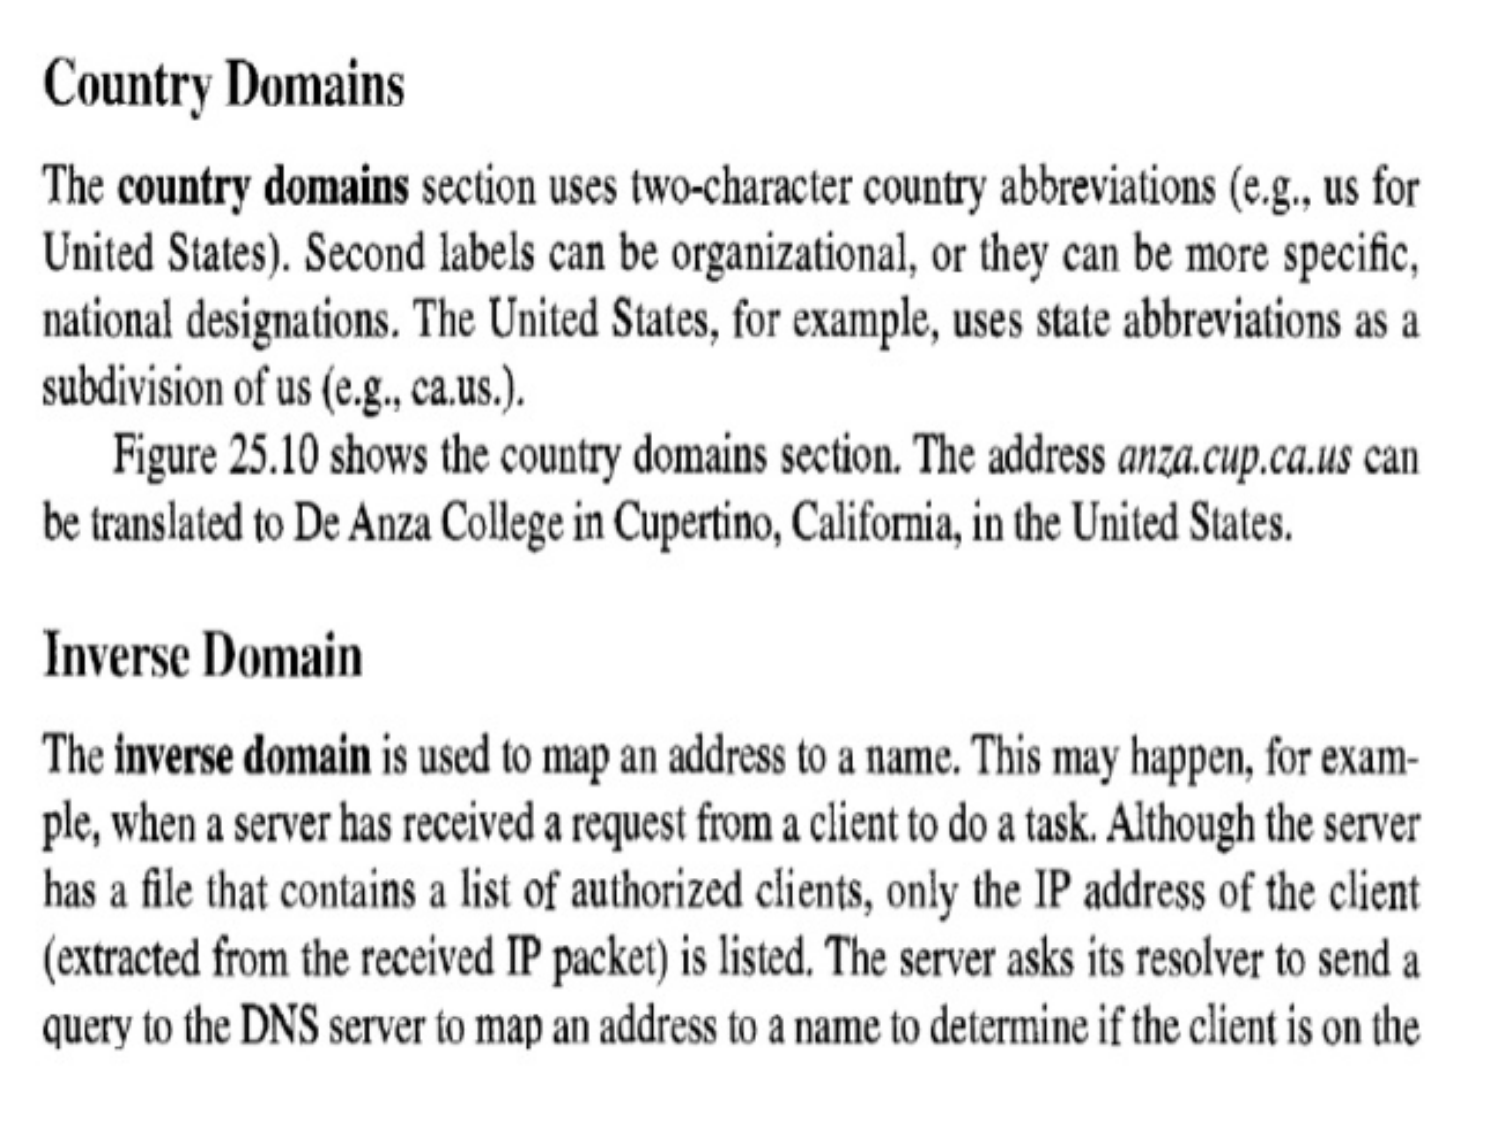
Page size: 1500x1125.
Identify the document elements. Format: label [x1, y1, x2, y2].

list [0, 0, 1476, 1101]
